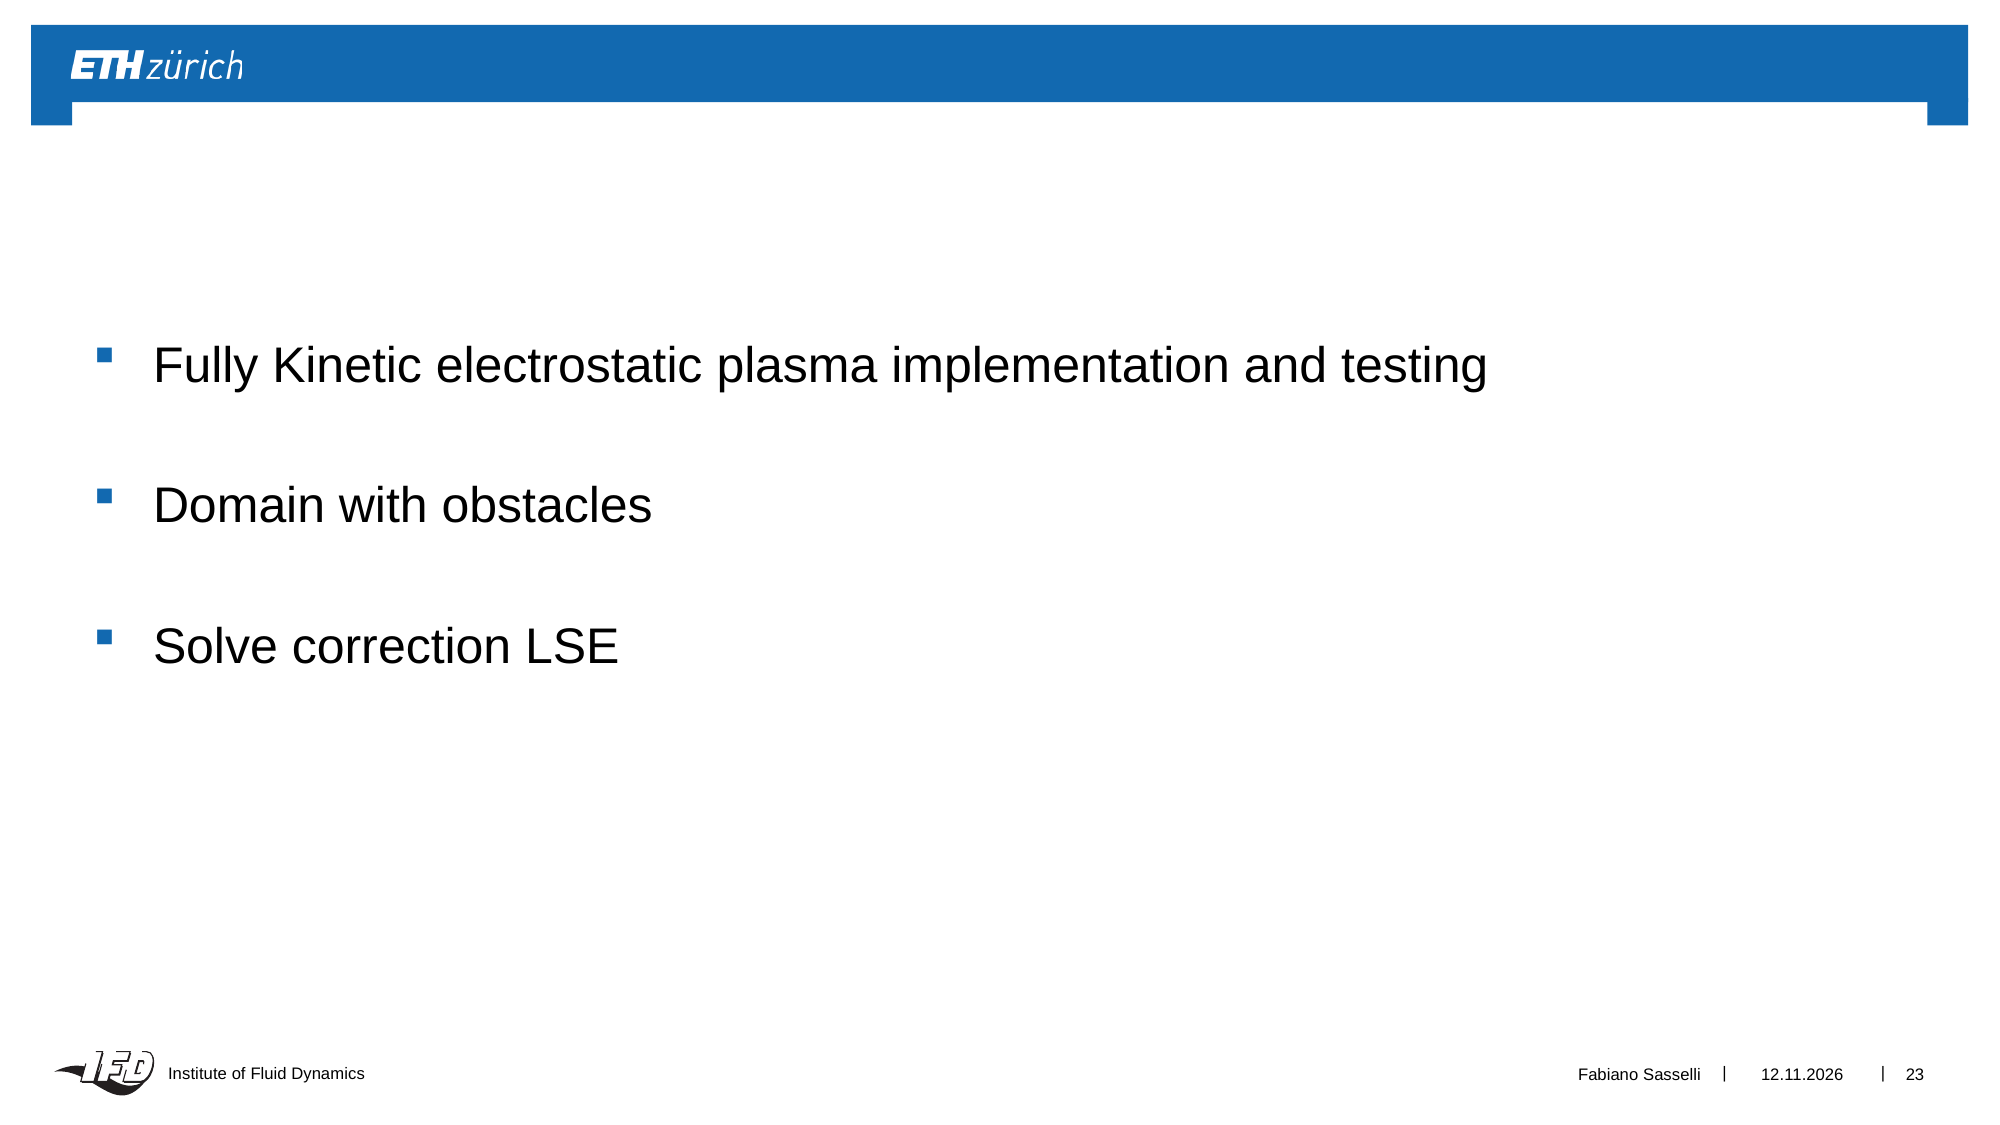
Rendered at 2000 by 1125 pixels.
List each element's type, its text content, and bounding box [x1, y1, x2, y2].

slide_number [1735, 1034, 1870, 1112]
footer Fabiano Sasselli [999, 1034, 1702, 1112]
list Fully Kinetic electrostatic plasma implementation and testing Domain with obstacles Solve correction LSE [70, 332, 1929, 1023]
slide_number 23 [1886, 1034, 1945, 1112]
